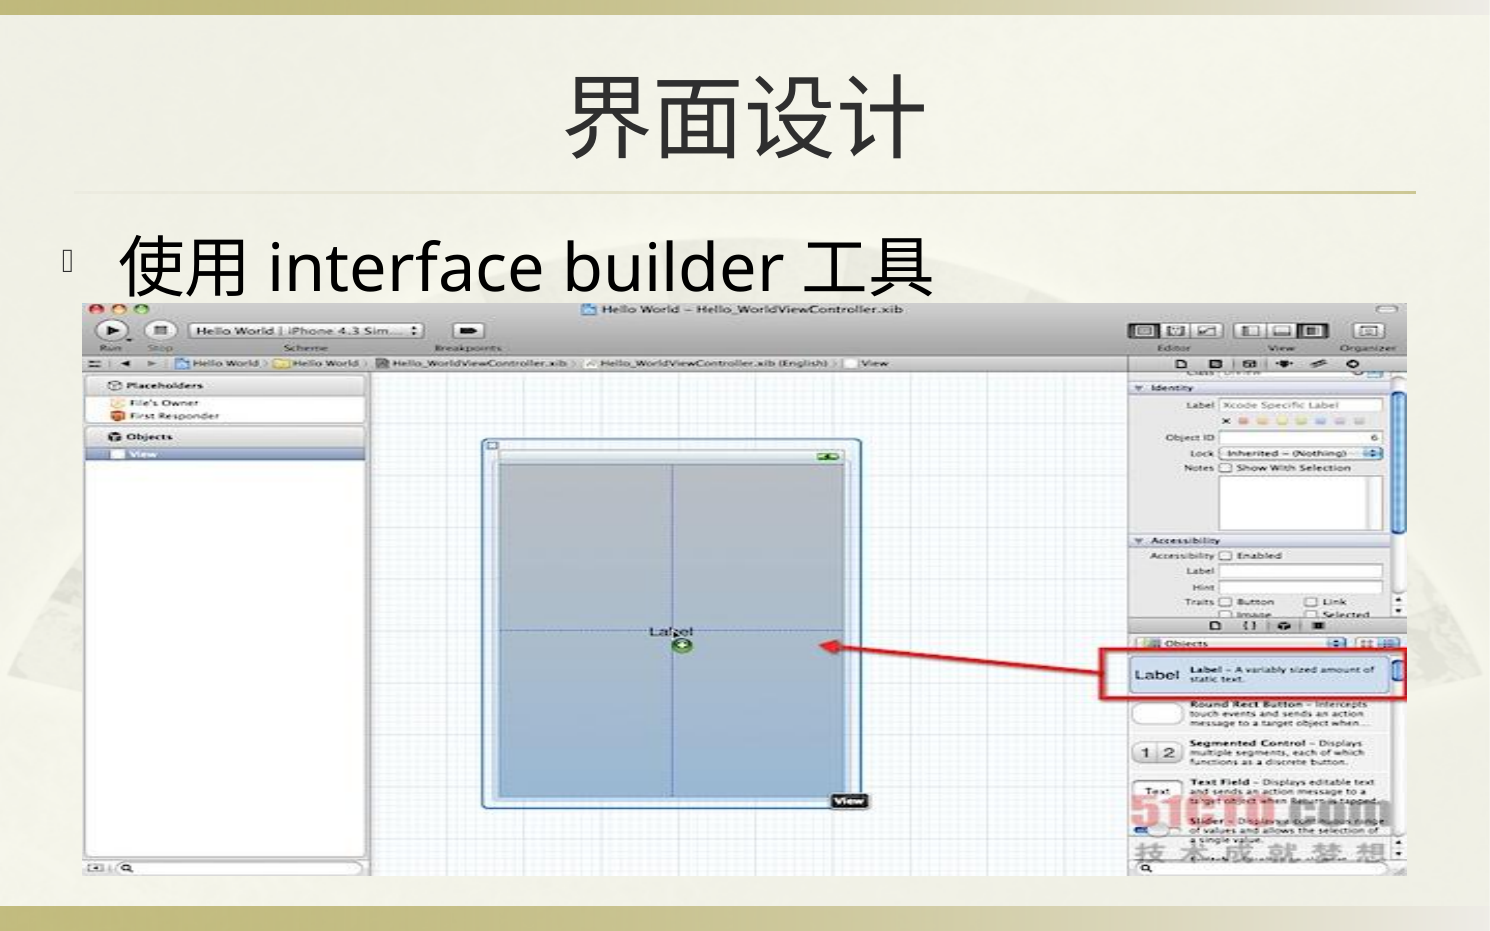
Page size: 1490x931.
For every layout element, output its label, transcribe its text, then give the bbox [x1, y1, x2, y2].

picture [82, 302, 1408, 877]
list 使用interface builder工具 [46, 217, 1388, 832]
title 界面设计 [74, 37, 1416, 193]
